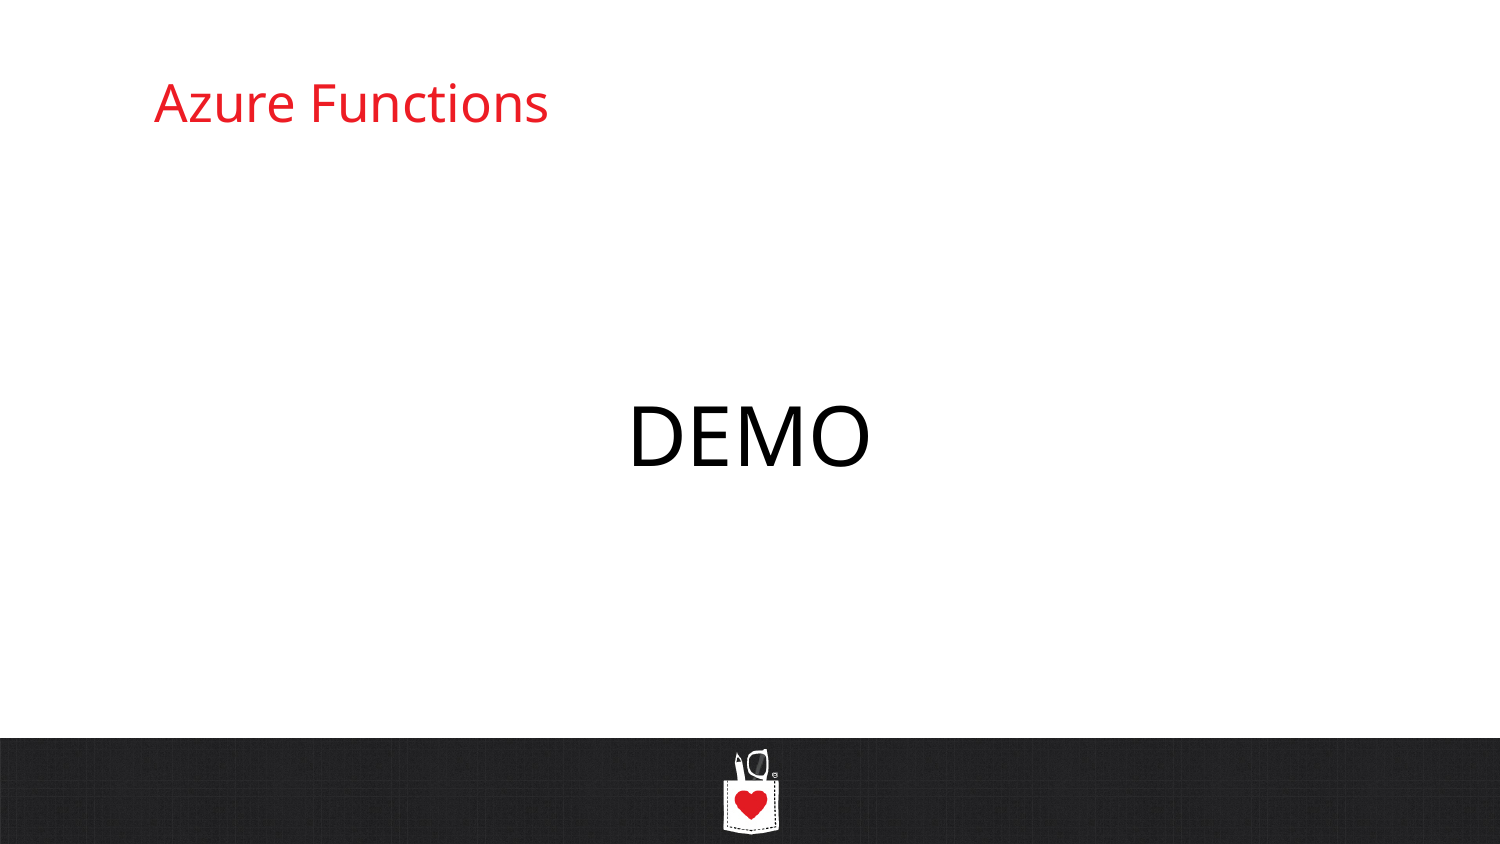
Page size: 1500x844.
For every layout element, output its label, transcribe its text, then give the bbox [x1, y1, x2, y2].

title Azure Functions [146, 65, 1354, 138]
picture [0, 0, 1500, 844]
list DEMO [146, 169, 1354, 697]
